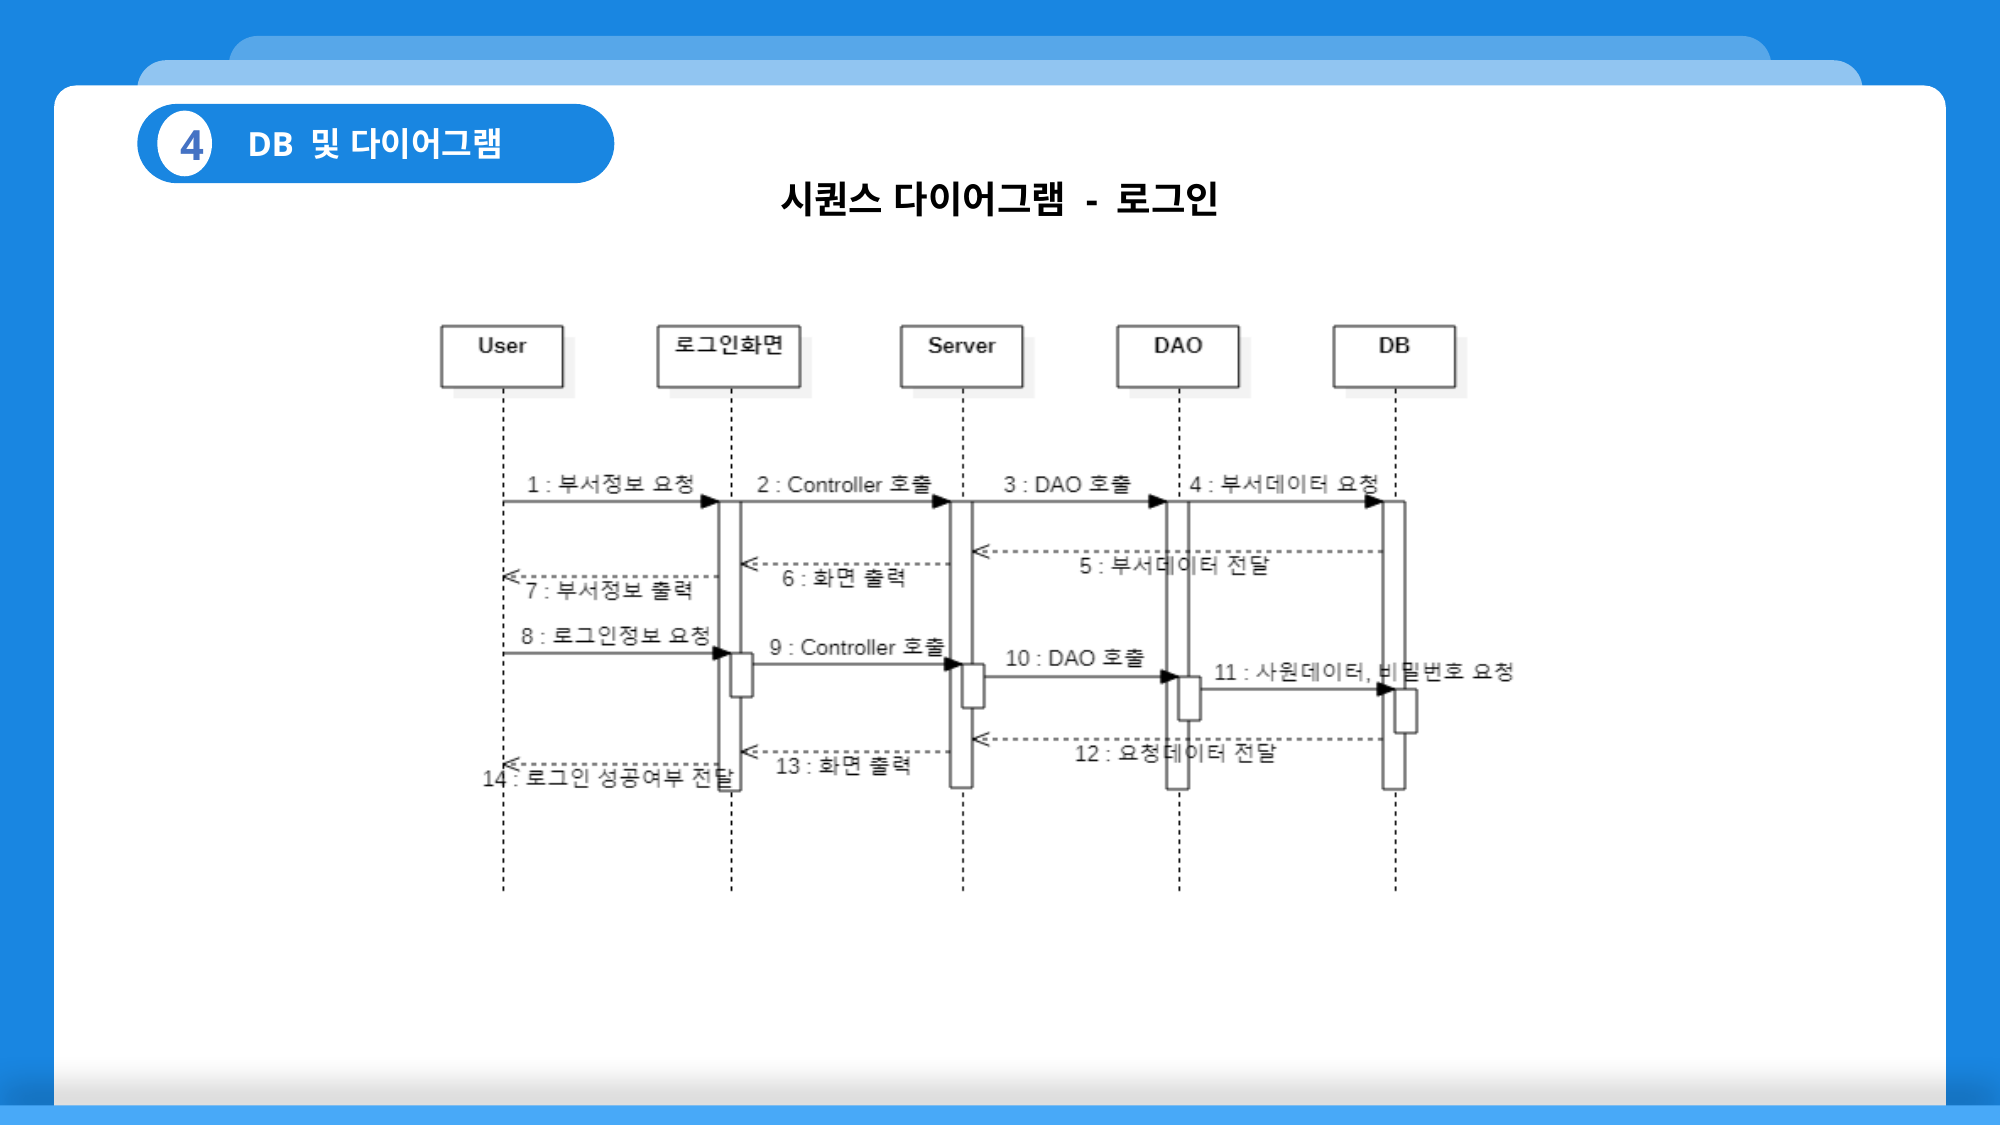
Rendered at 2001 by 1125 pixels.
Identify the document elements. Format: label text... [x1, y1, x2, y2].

picture [415, 314, 1527, 896]
text_box [0, 1104, 2000, 1125]
text_box DB 및 다이어그램 [136, 102, 616, 185]
text_box [53, 84, 1947, 1068]
text_box 시퀀스 다이어그램 - 로그인 [666, 168, 1334, 229]
text_box 4 [156, 109, 214, 178]
text_box [228, 34, 1772, 59]
text_box [136, 59, 1864, 84]
